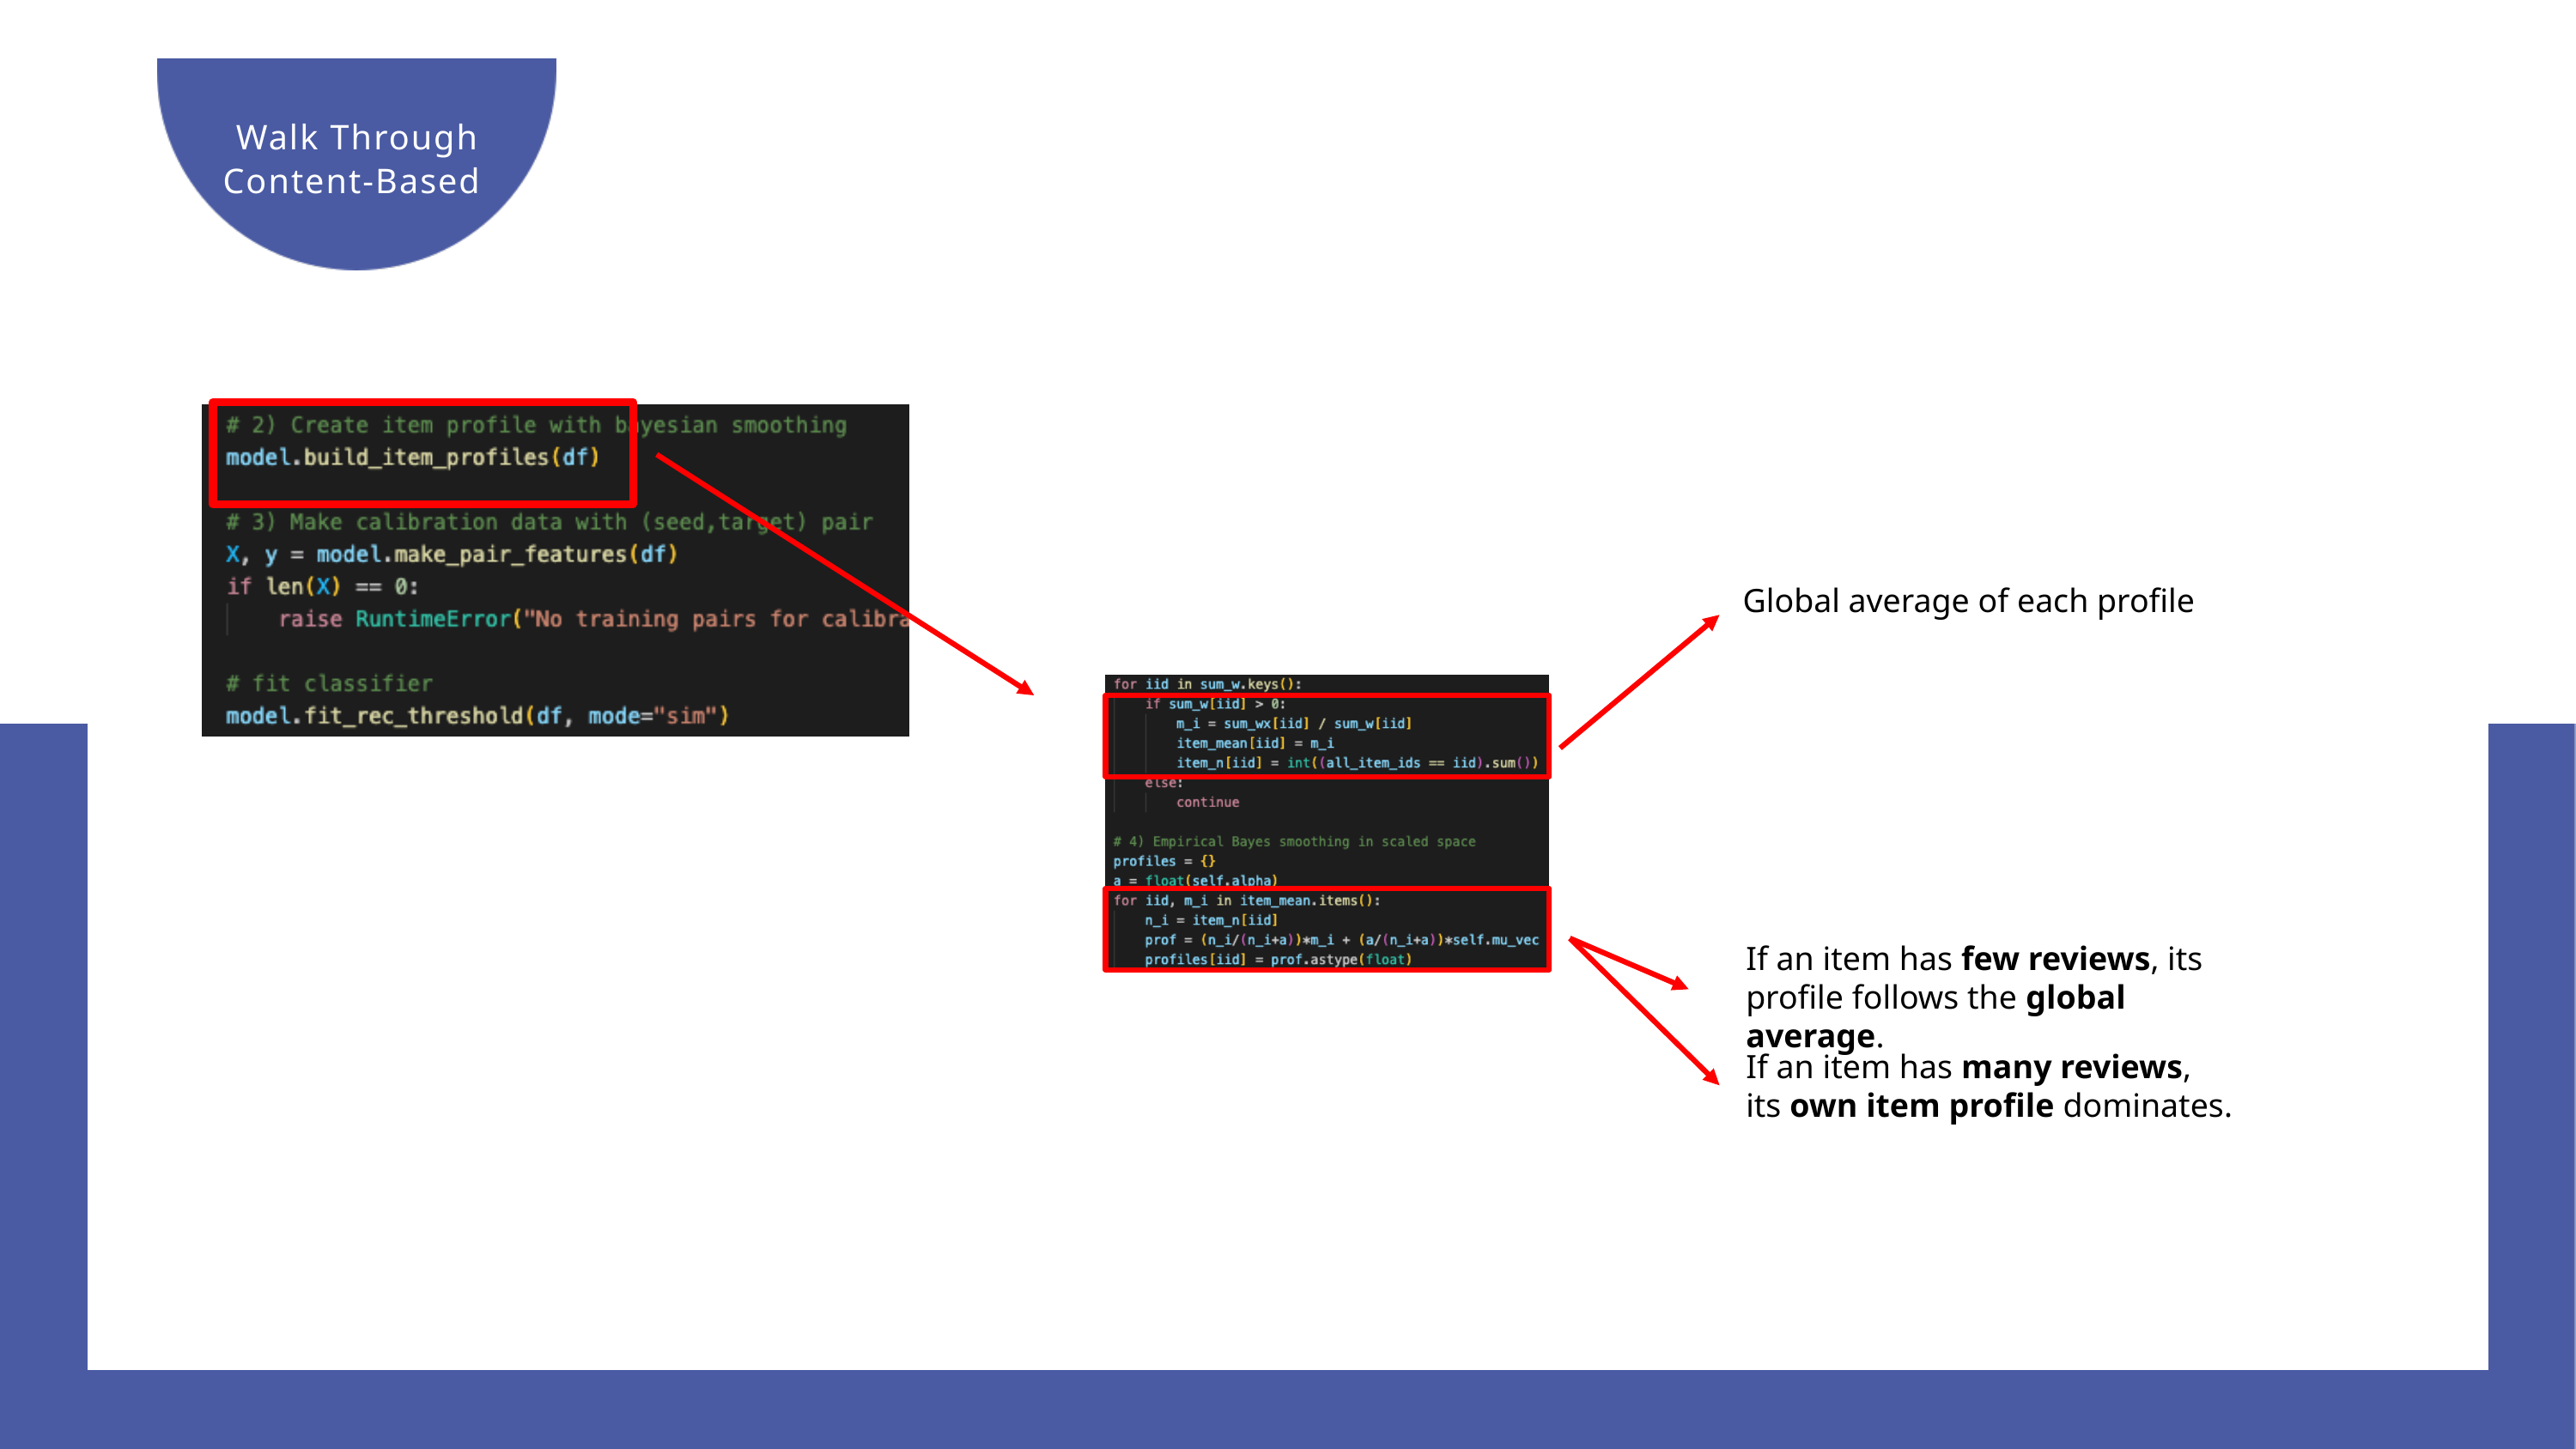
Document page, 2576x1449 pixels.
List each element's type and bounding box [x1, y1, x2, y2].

picture [0, 58, 2576, 1449]
text_box [1559, 614, 1720, 749]
text_box [656, 454, 1035, 696]
text_box [1570, 937, 1720, 1086]
